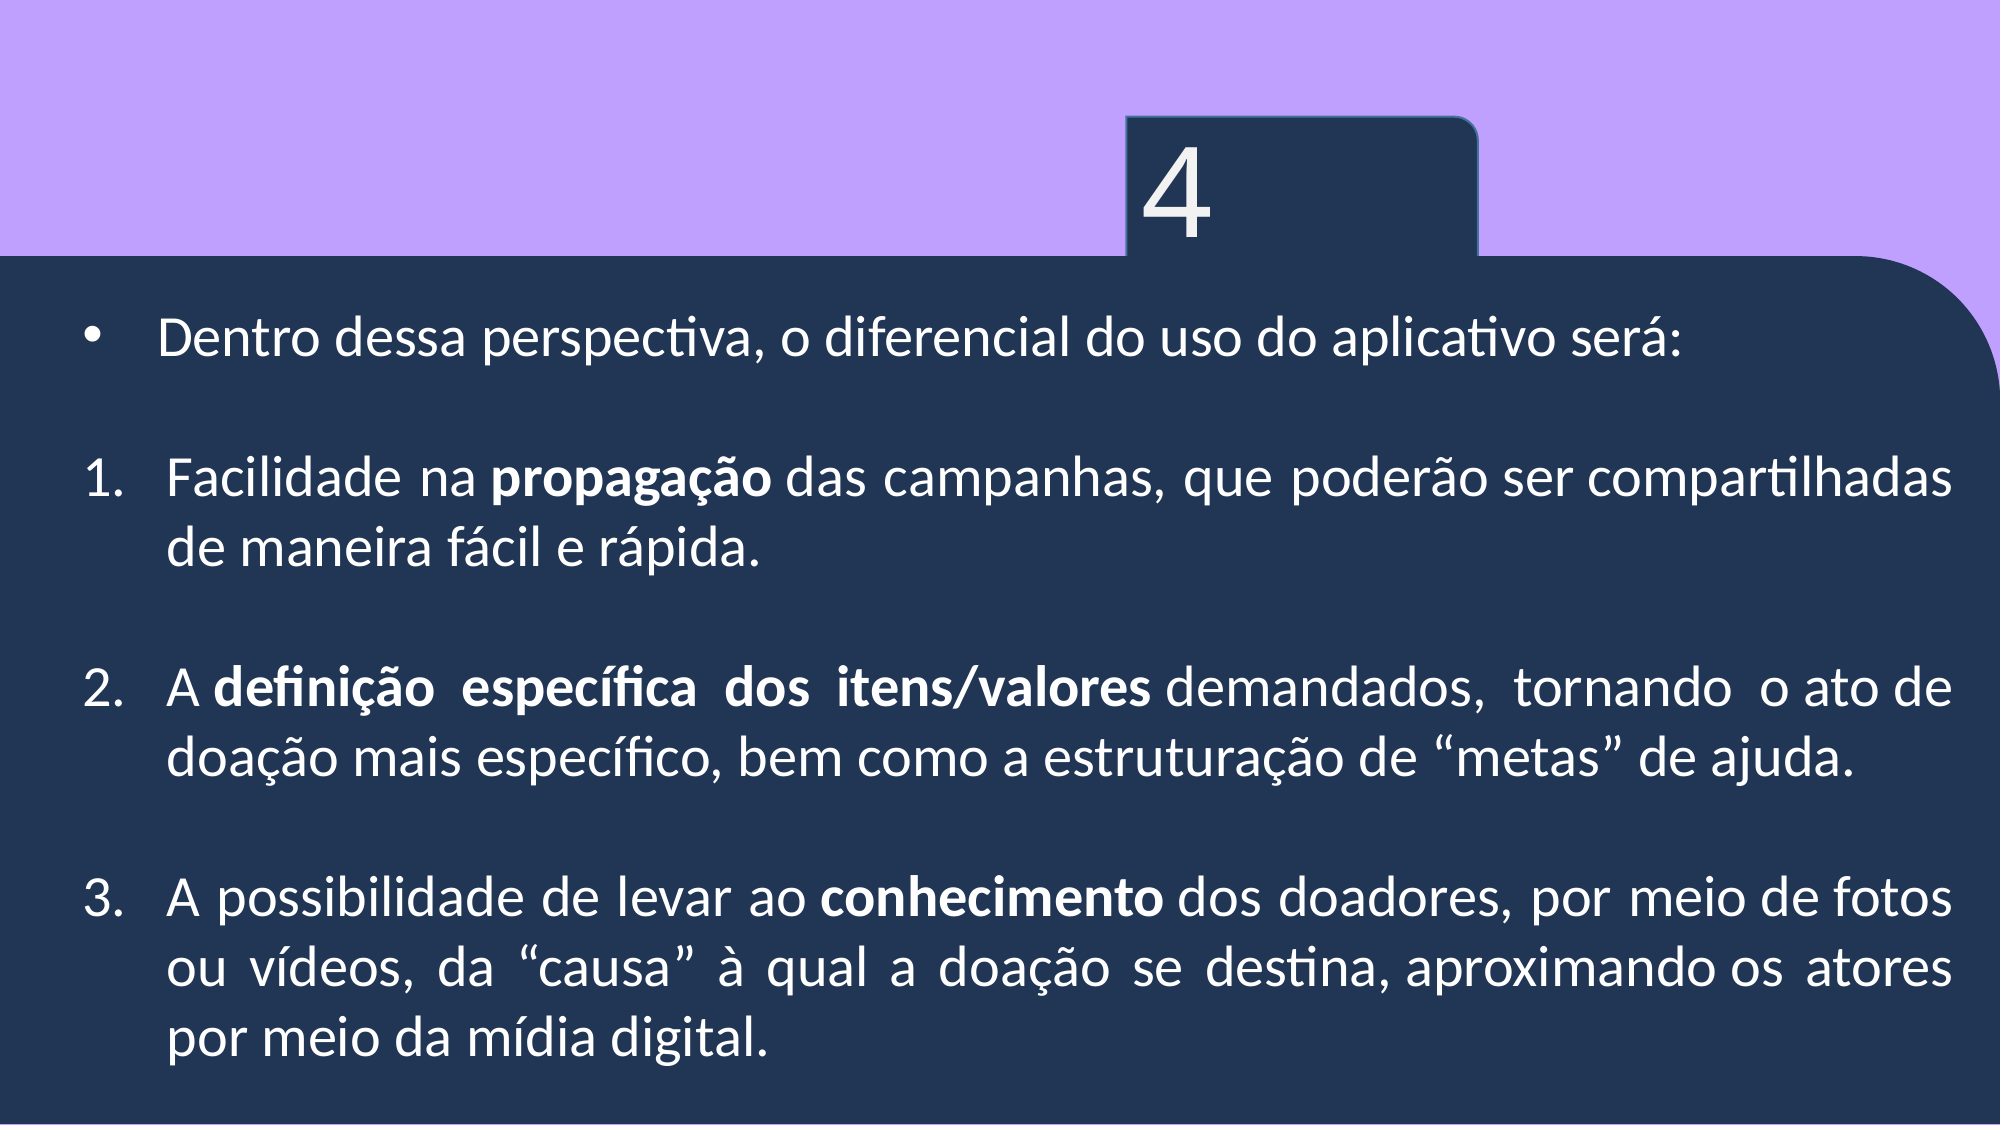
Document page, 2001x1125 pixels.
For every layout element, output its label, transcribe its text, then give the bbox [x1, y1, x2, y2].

text_box [0, 255, 2000, 1125]
text_box 4 [1125, 115, 1479, 255]
text_box Dentro dessa perspectiva, o diferencial do uso do aplicativo será: Facilidade na propagação das campanhas, que poderão ser compartilhadas de maneira fácil e rápida. A definição específica dos itens/valores demandados, tornando o ato de doação mais específico, bem como a estruturação de “metas” de ajuda. A possibilidade de levar ao conhecimento dos doadores, por meio de fotos ou vídeos, da “causa” à qual a doação se destina, aproximando os atores por meio da mídia digital. [67, 290, 1969, 1076]
